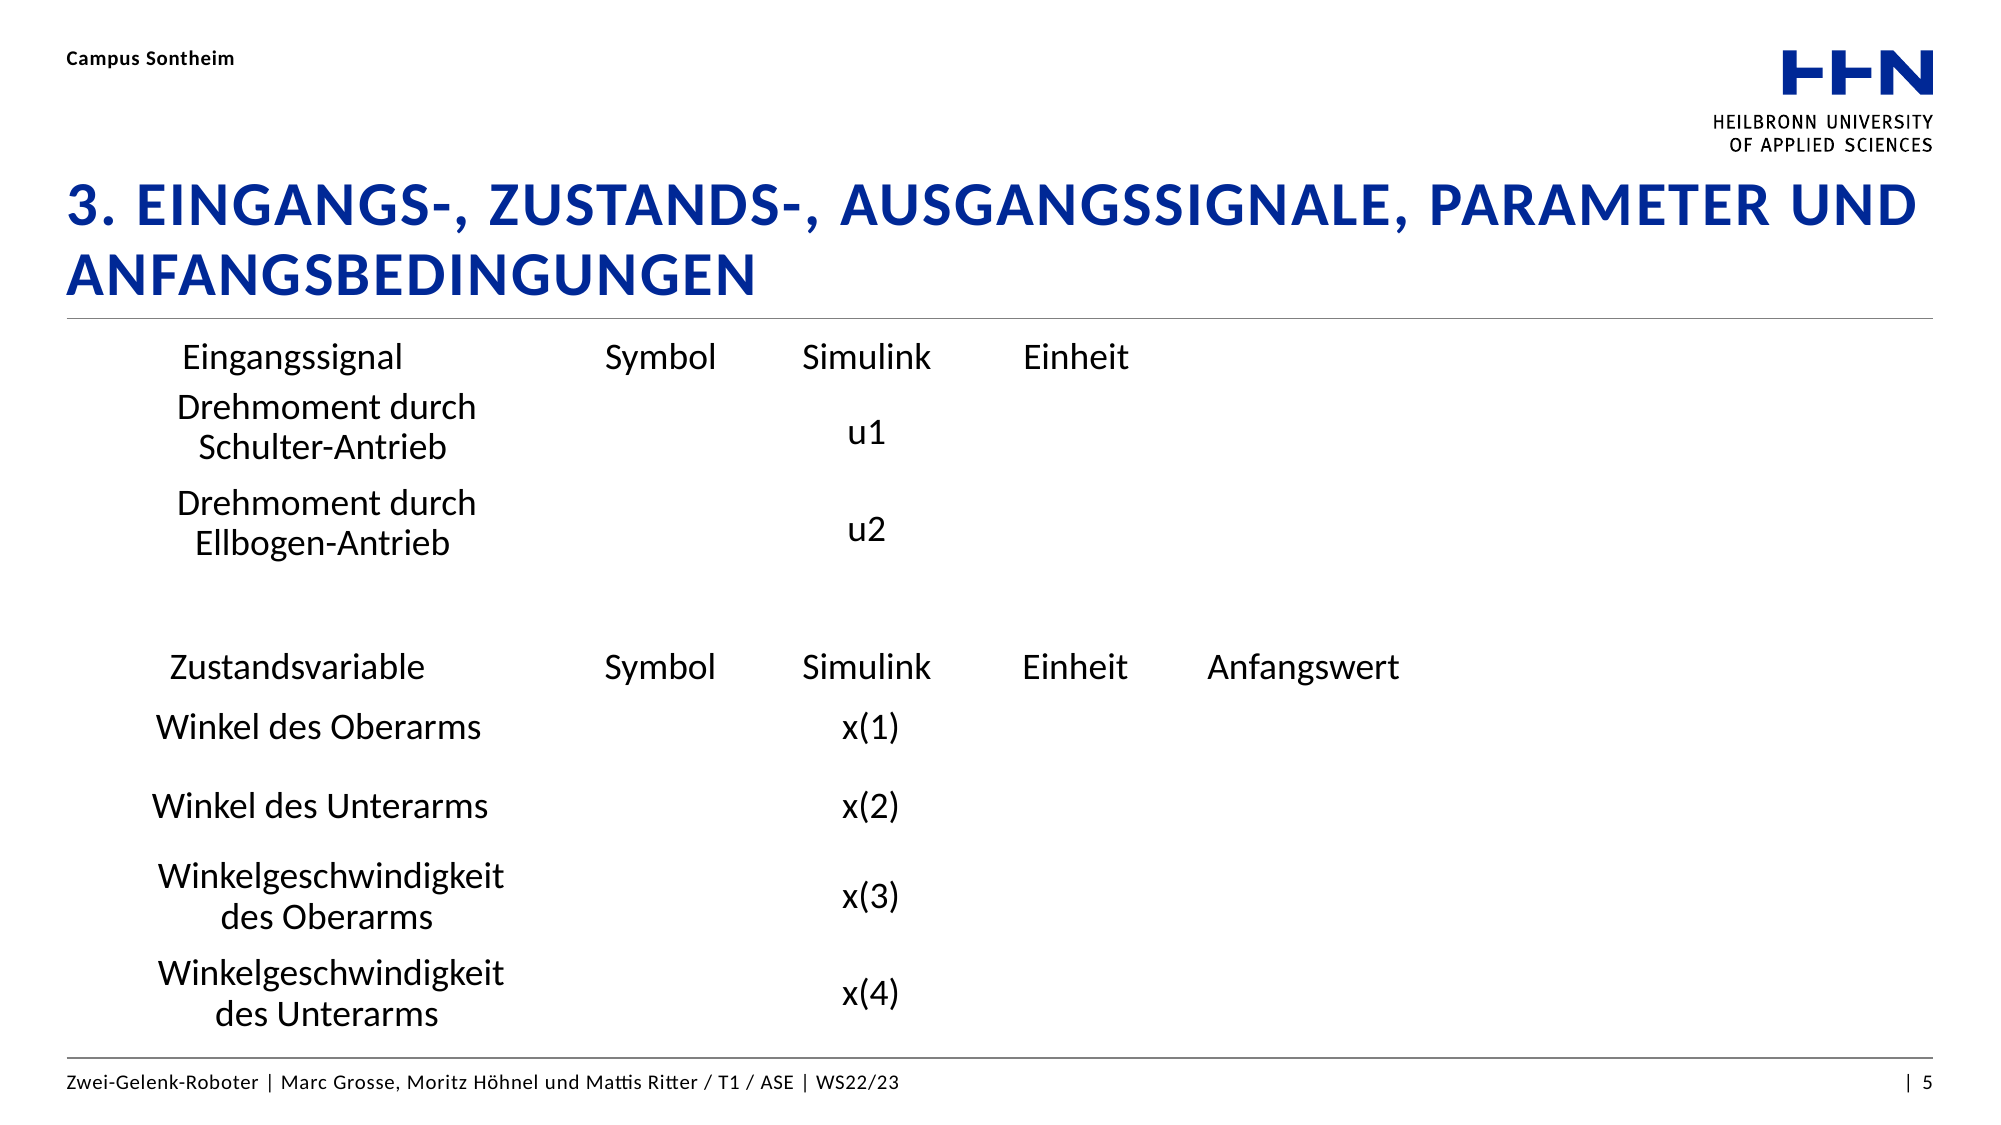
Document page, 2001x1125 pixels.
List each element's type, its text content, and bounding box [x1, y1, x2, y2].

list [18, 354, 1969, 1025]
title 3. EINGANGS-, Zustands-, Ausgangssignale, Parameter und Anfangsbedingungen [66, 169, 1933, 311]
slide_number Campus Sontheim [66, 45, 1277, 81]
slide_number | 5 [1621, 1068, 1933, 1105]
footer Zwei-Gelenk-Roboter | Marc Grosse, Moritz Höhnel und Mattis Ritter / T1 / ASE | WS22/23 [66, 1068, 1277, 1105]
